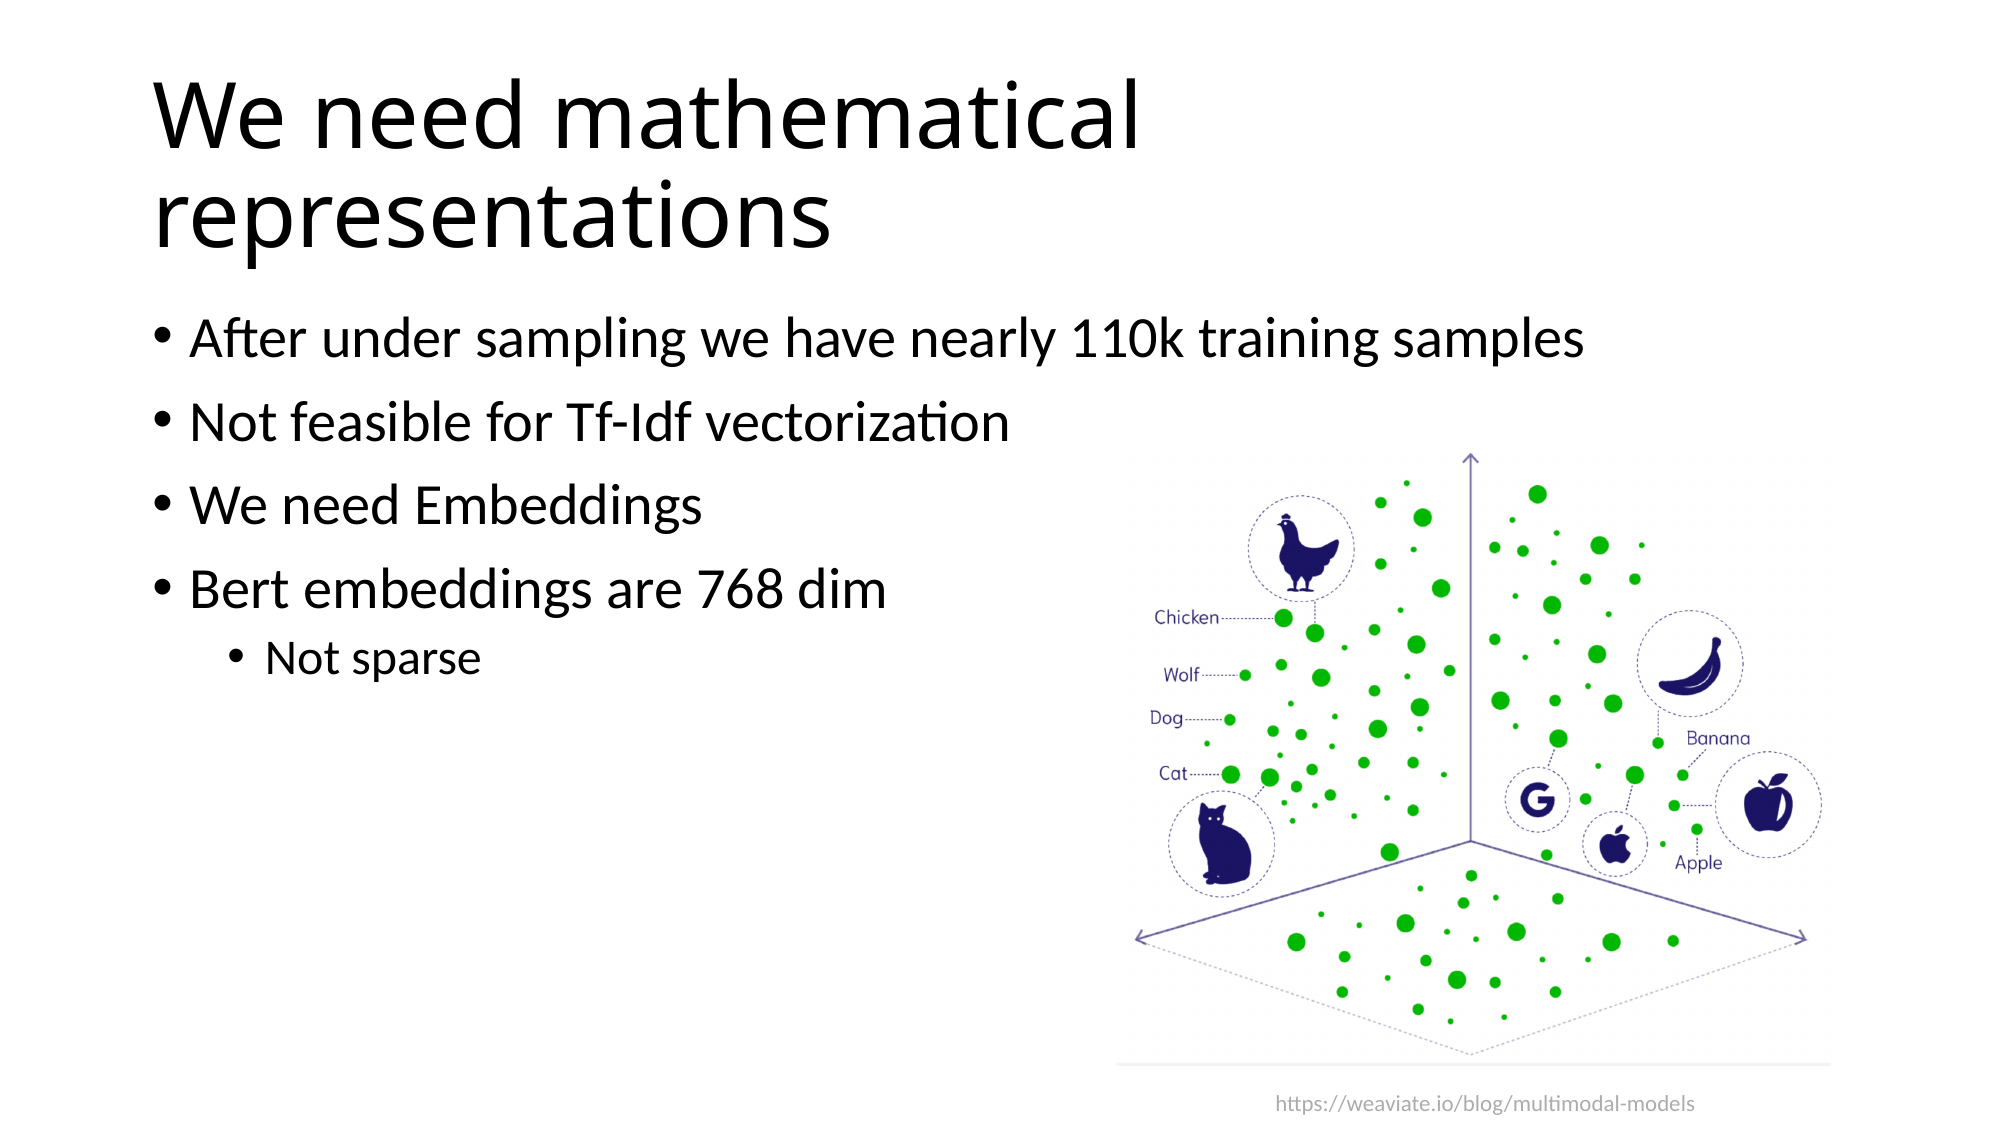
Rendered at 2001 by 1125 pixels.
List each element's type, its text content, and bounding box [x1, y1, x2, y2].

title We need mathematical representations [137, 59, 1863, 278]
list After under sampling we have nearly 110k training samples Not feasible for Tf-Idf vectorization We need Embeddings Bert embeddings are 768 dim Not sparse [137, 299, 1863, 1014]
text_box https://weaviate.io/blog/multimodal-models [1260, 1081, 1711, 1124]
picture [1116, 447, 1831, 1066]
